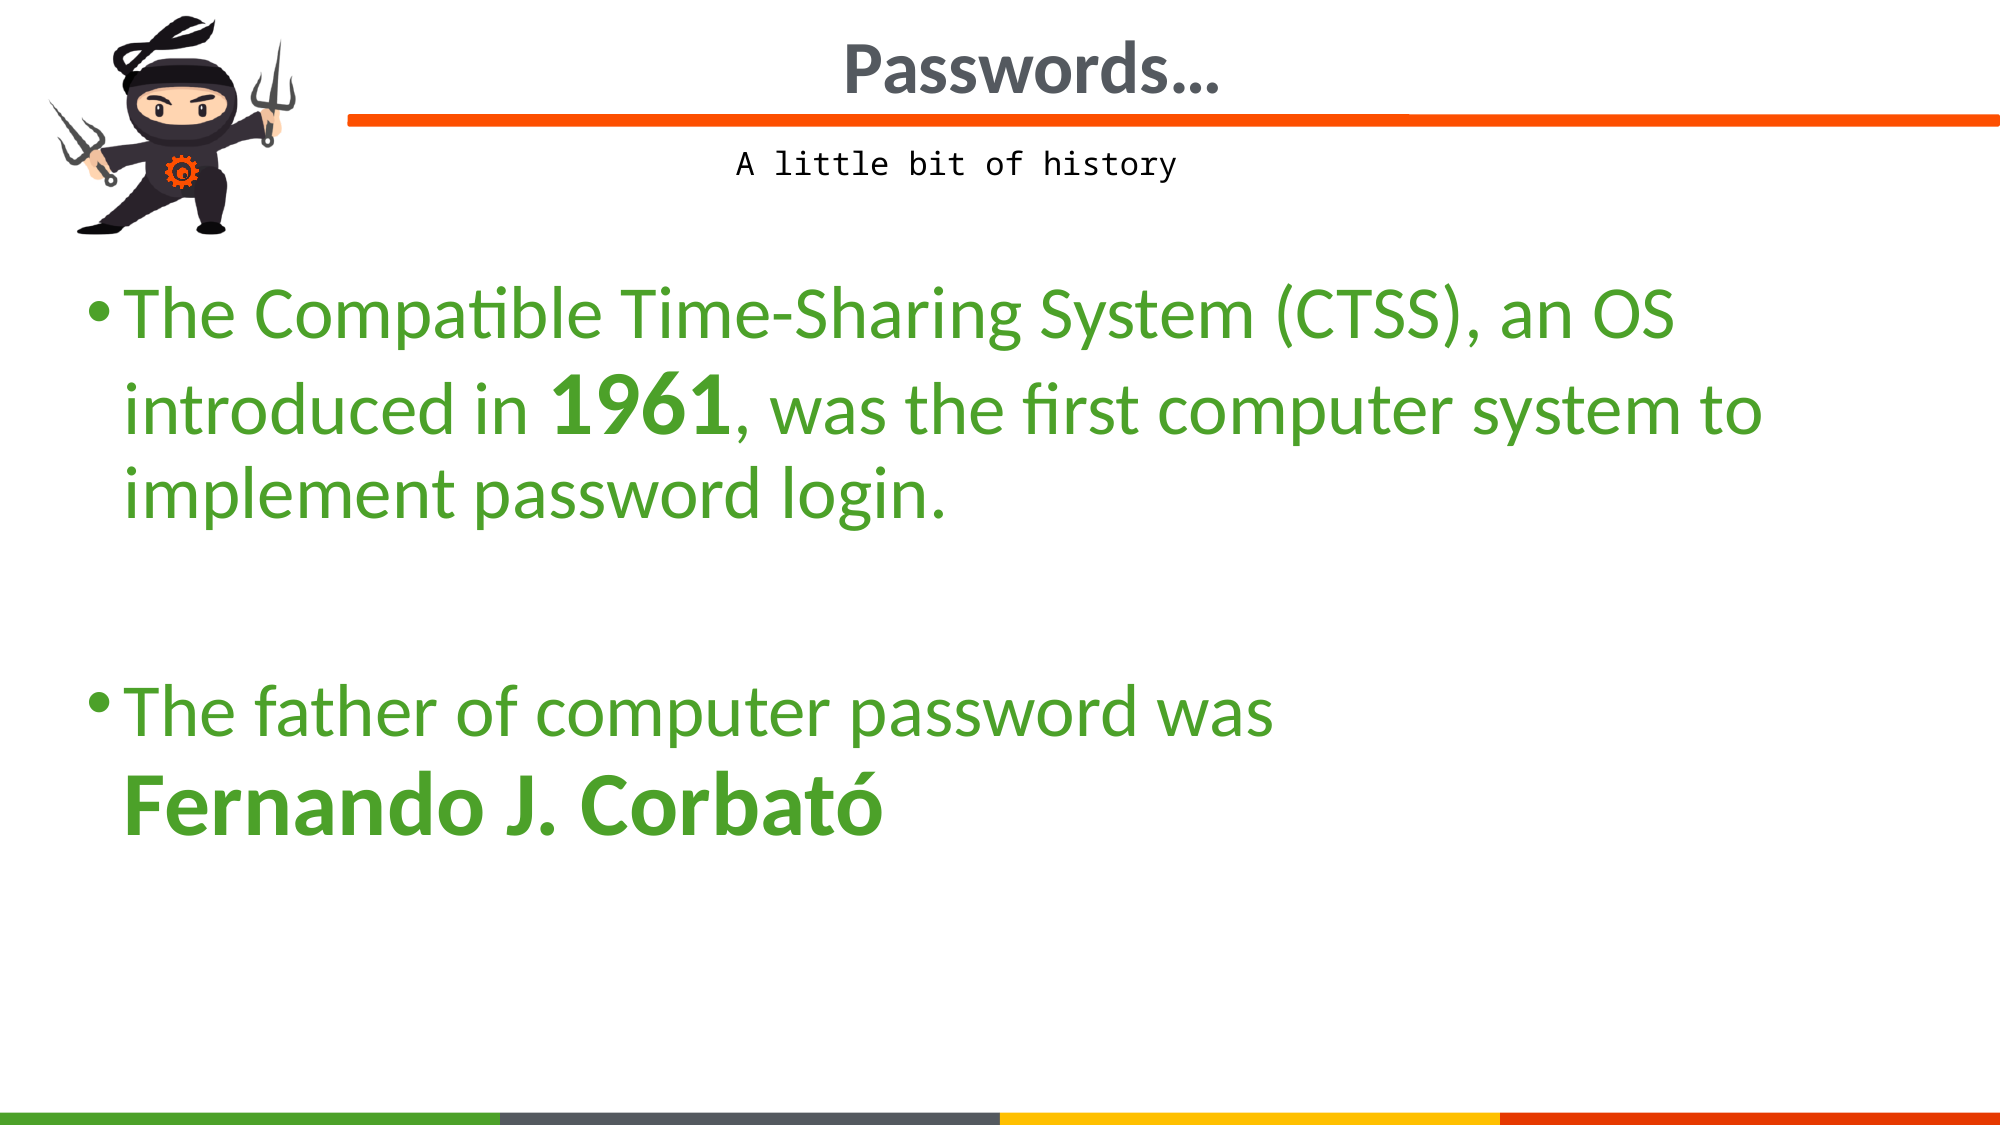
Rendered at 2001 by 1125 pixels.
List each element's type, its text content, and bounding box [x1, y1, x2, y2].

list The Compatible Time-Sharing System (CTSS), an OS introduced in 1961, was the first computer system to implement password login. The father of computer password was Fernando J. Corbató [71, 266, 1922, 1046]
text_box A little bit of history [720, 140, 1346, 191]
list Passwords… [383, 21, 1684, 114]
picture [33, 6, 310, 247]
